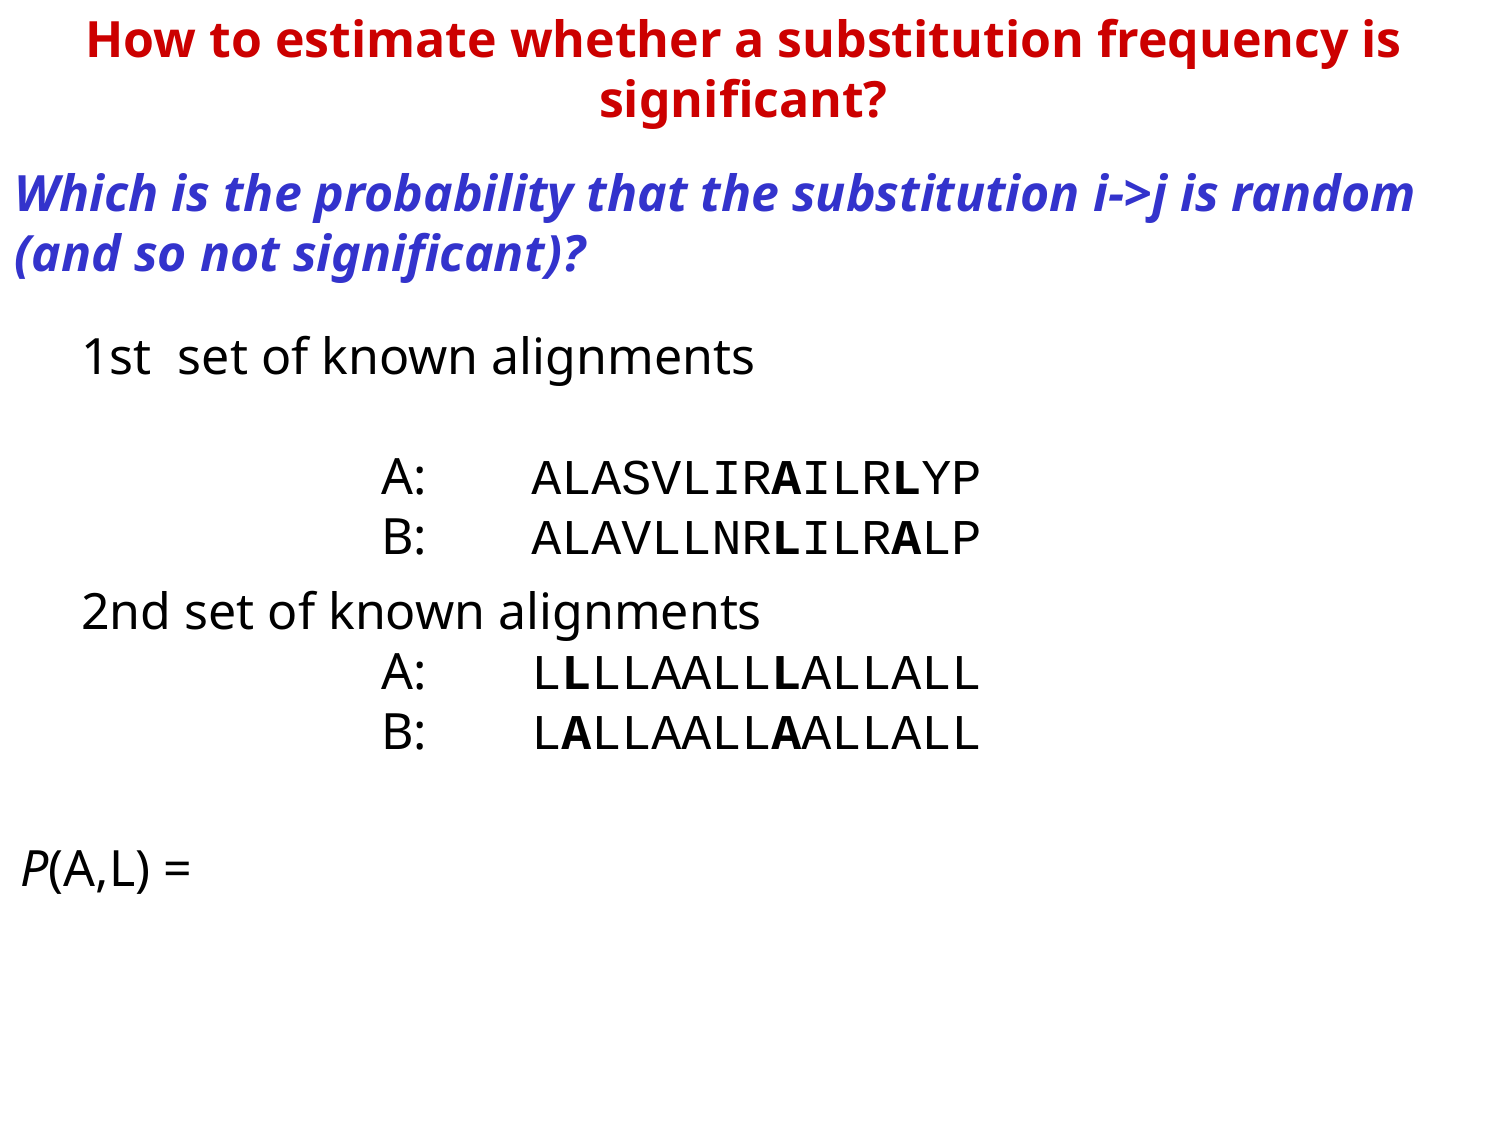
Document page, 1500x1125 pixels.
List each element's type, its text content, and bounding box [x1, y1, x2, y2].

text_box P(A,L) = [5, 829, 207, 904]
text_box How to estimate whether a substitution frequency is significant? [37, 0, 1450, 135]
text_box 2nd set of known alignments A: LLLLAALLLALLALL B: LALLAALLAALLALL [66, 571, 1027, 767]
text_box 1st set of known alignments A: ALASVLIRAILRLYP B: ALAVLLNRLILRALP [66, 316, 1027, 571]
text_box Which is the probability that the substitution i->j is random (and so not significant)? [0, 154, 1475, 349]
